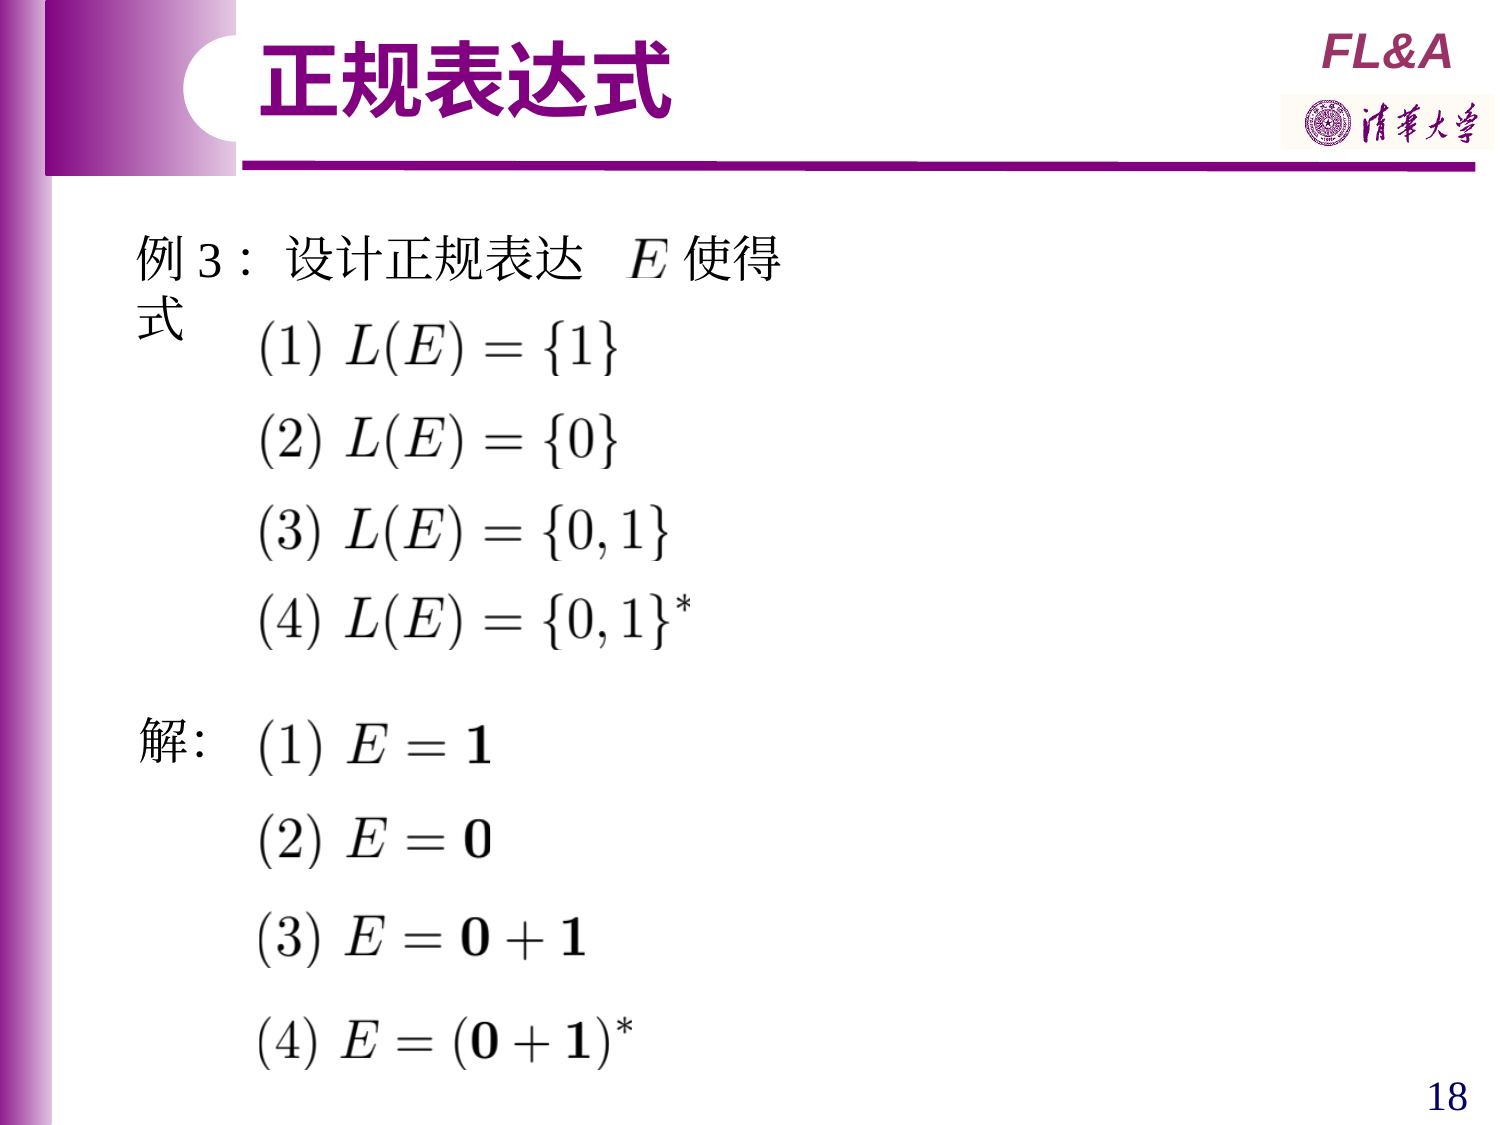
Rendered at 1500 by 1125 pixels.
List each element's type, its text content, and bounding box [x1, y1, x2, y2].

picture [259, 592, 691, 650]
picture [259, 718, 491, 776]
picture [259, 503, 668, 561]
text_box 例3：设计正规表达式 [120, 219, 632, 355]
text_box 使得 [667, 219, 809, 295]
picture [259, 1015, 633, 1070]
text_box 解： [123, 702, 754, 778]
picture [259, 812, 491, 870]
picture [260, 412, 617, 469]
picture [1281, 94, 1495, 149]
text_box 18 [1411, 1061, 1500, 1125]
text_box 正规表达式 [242, 32, 689, 137]
picture [259, 910, 585, 968]
picture [260, 319, 617, 376]
picture [624, 238, 668, 278]
